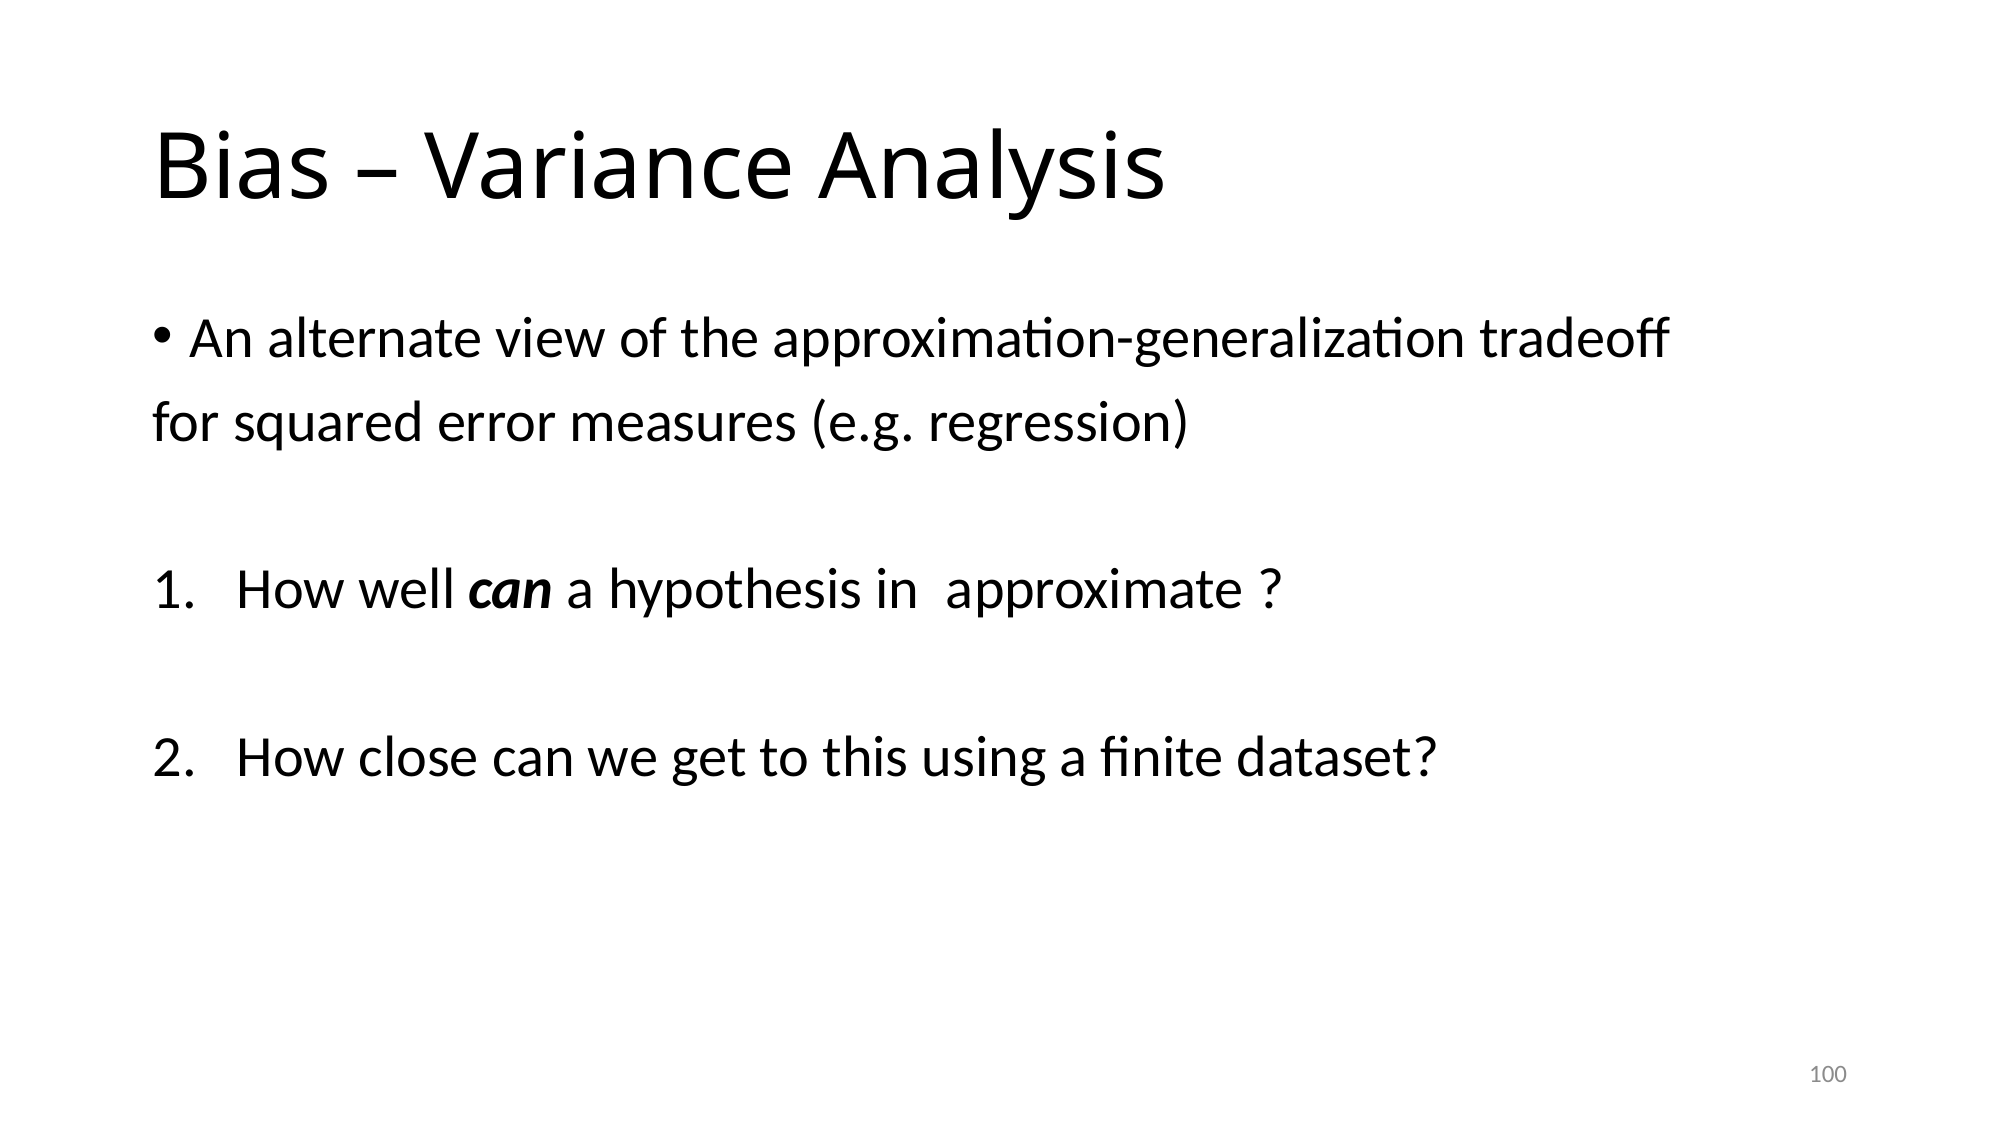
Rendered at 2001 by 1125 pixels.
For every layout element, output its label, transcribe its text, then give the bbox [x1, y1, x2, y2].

title Bias – Variance Analysis [137, 59, 1863, 278]
slide_number 100 [1412, 1042, 1863, 1103]
